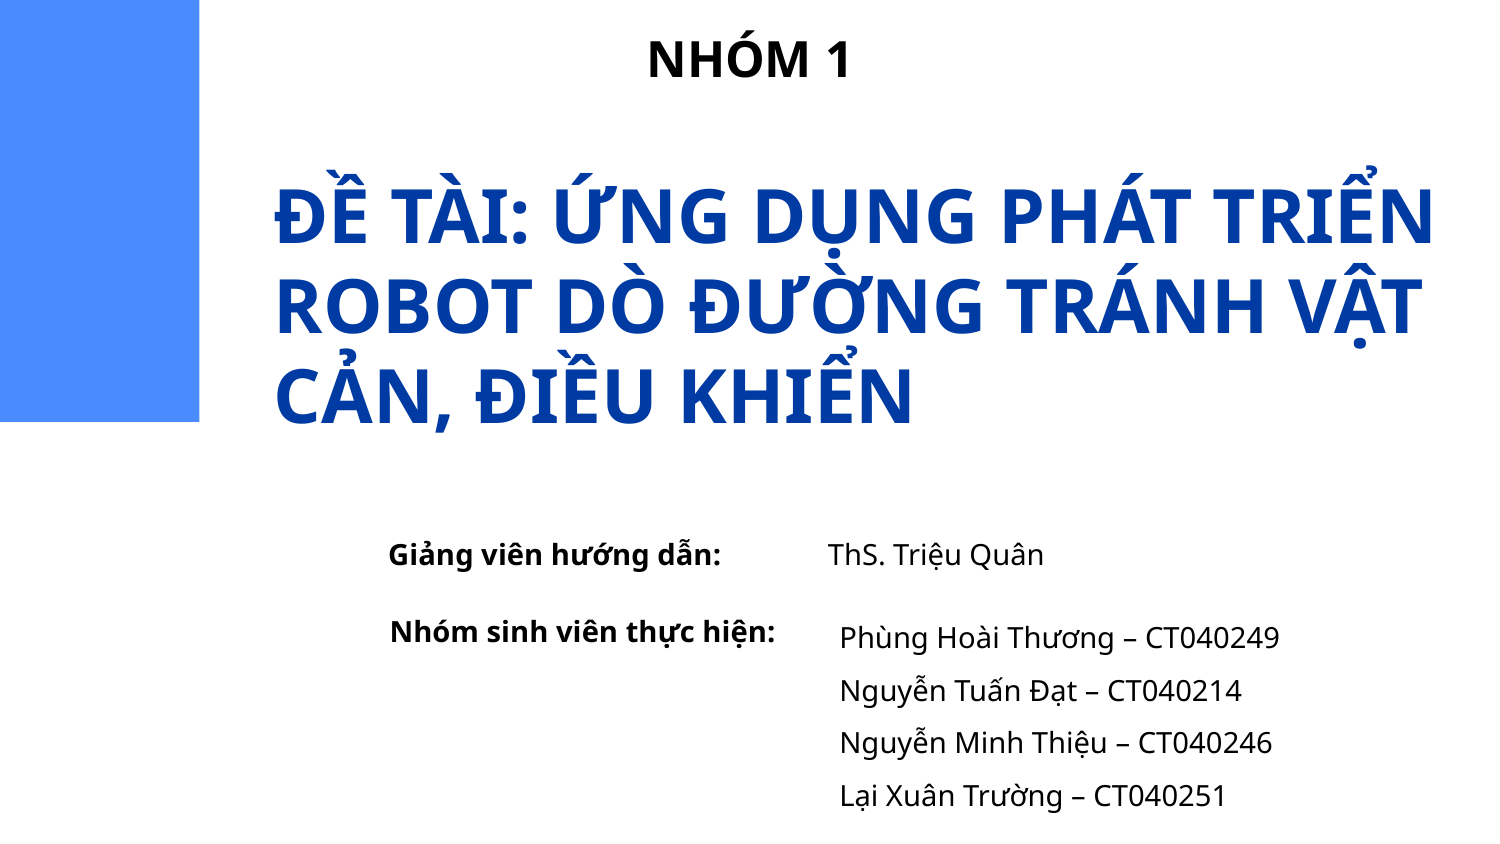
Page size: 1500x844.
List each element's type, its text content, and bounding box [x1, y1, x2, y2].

text_box Nhóm sinh viên thực hiện: [374, 606, 791, 656]
text_box ThS. Triệu Quân [813, 528, 1060, 579]
text_box NHÓM 1 [631, 20, 869, 96]
text_box Giảng viên hướng dẫn: [373, 528, 737, 579]
text_box Phùng Hoài Thương – CT040249 Nguyễn Tuấn Đạt – CT040214 Nguyễn Minh Thiệu – CT040246 Lại Xuân Trường – CT040251 [824, 594, 1296, 820]
title ĐỀ TÀI: ỨNG DỤNG PHÁT TRIỂN ROBOT DÒ ĐƯỜNG TRÁNH VẬT CẢN, ĐIỀU KHIỂN [258, 147, 1468, 454]
